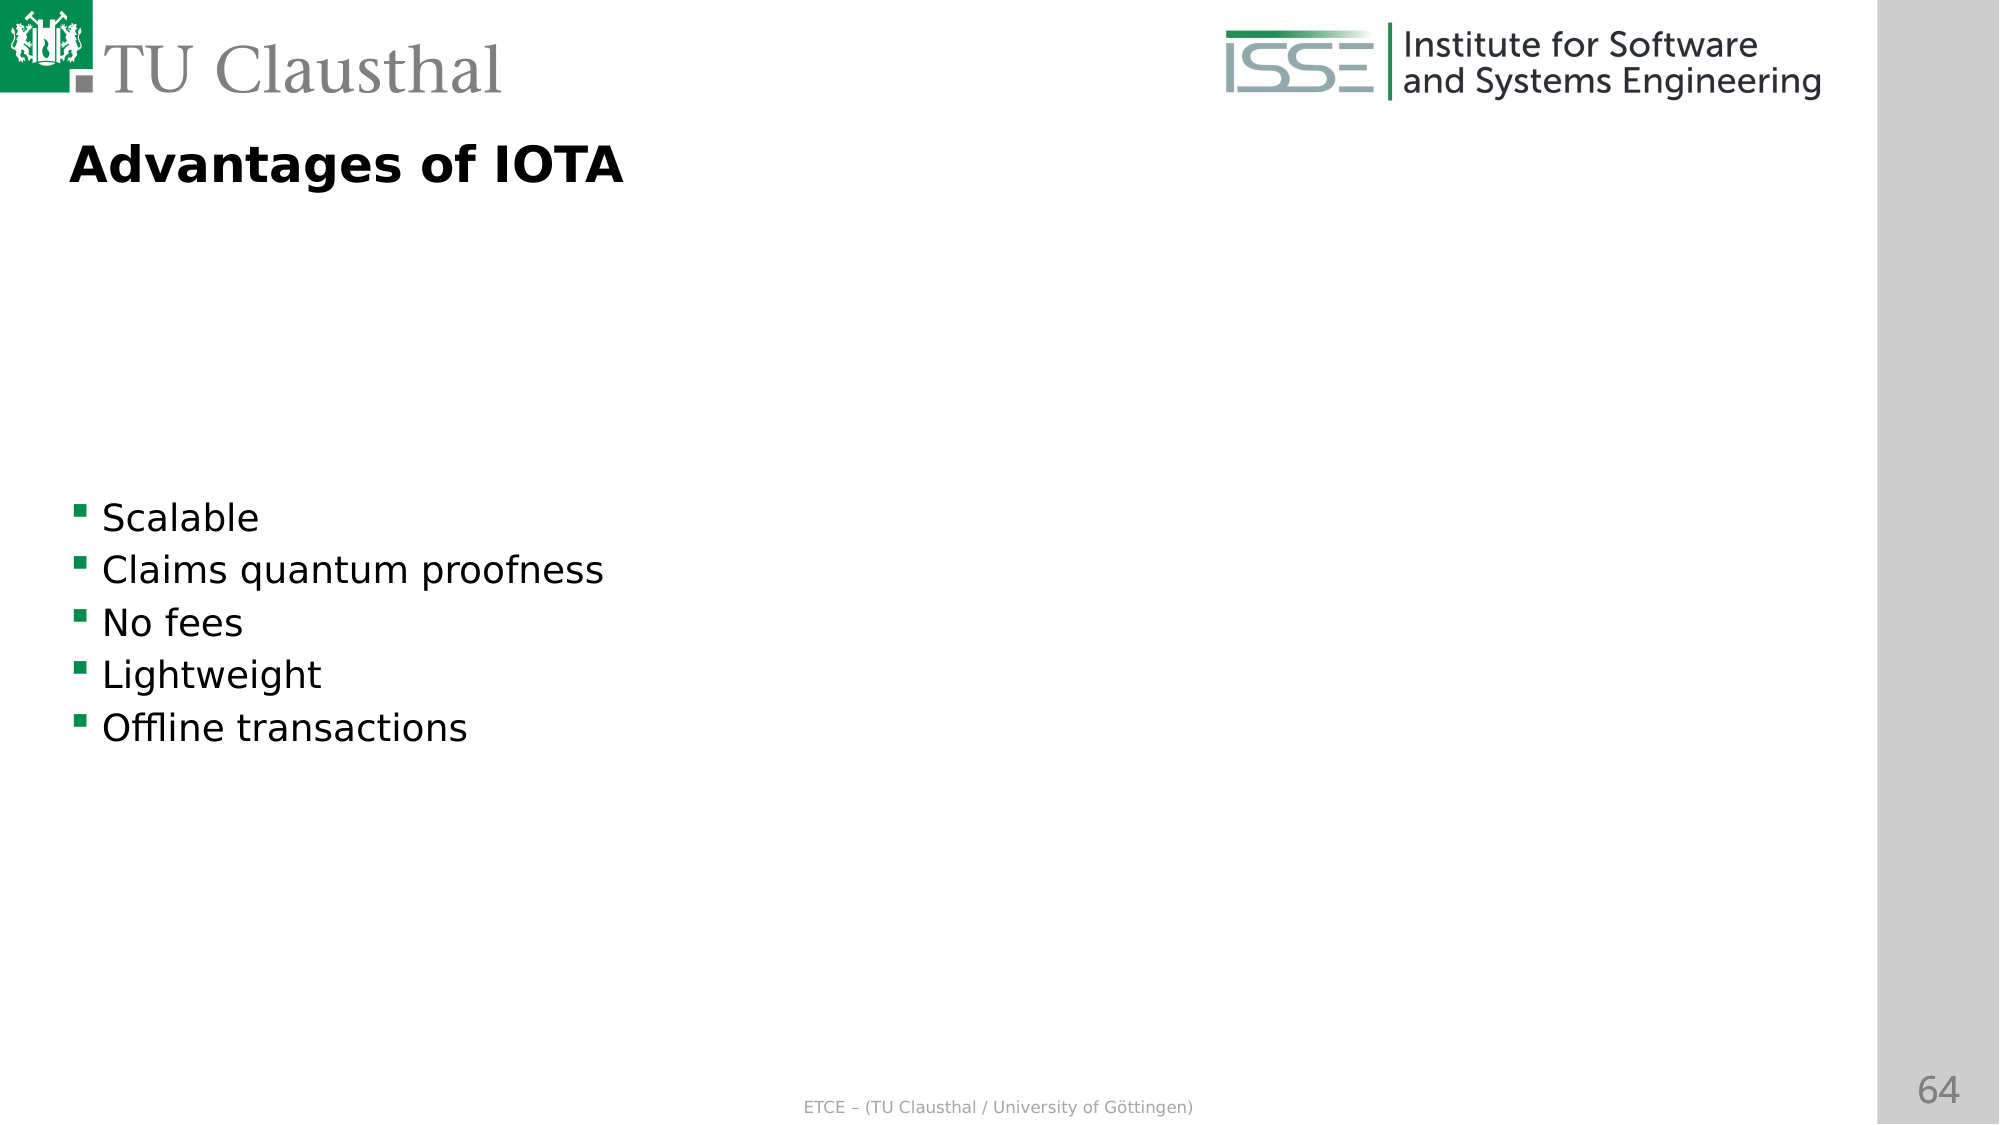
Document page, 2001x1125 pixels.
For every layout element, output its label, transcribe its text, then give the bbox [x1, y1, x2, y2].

picture [0, 0, 501, 93]
text_box Scalable Claims quantum proofness No fees Lightweight Offline transactions [55, 208, 1818, 1034]
text_box Advantages of IOTA [55, 125, 1818, 207]
picture [1218, 22, 1826, 107]
